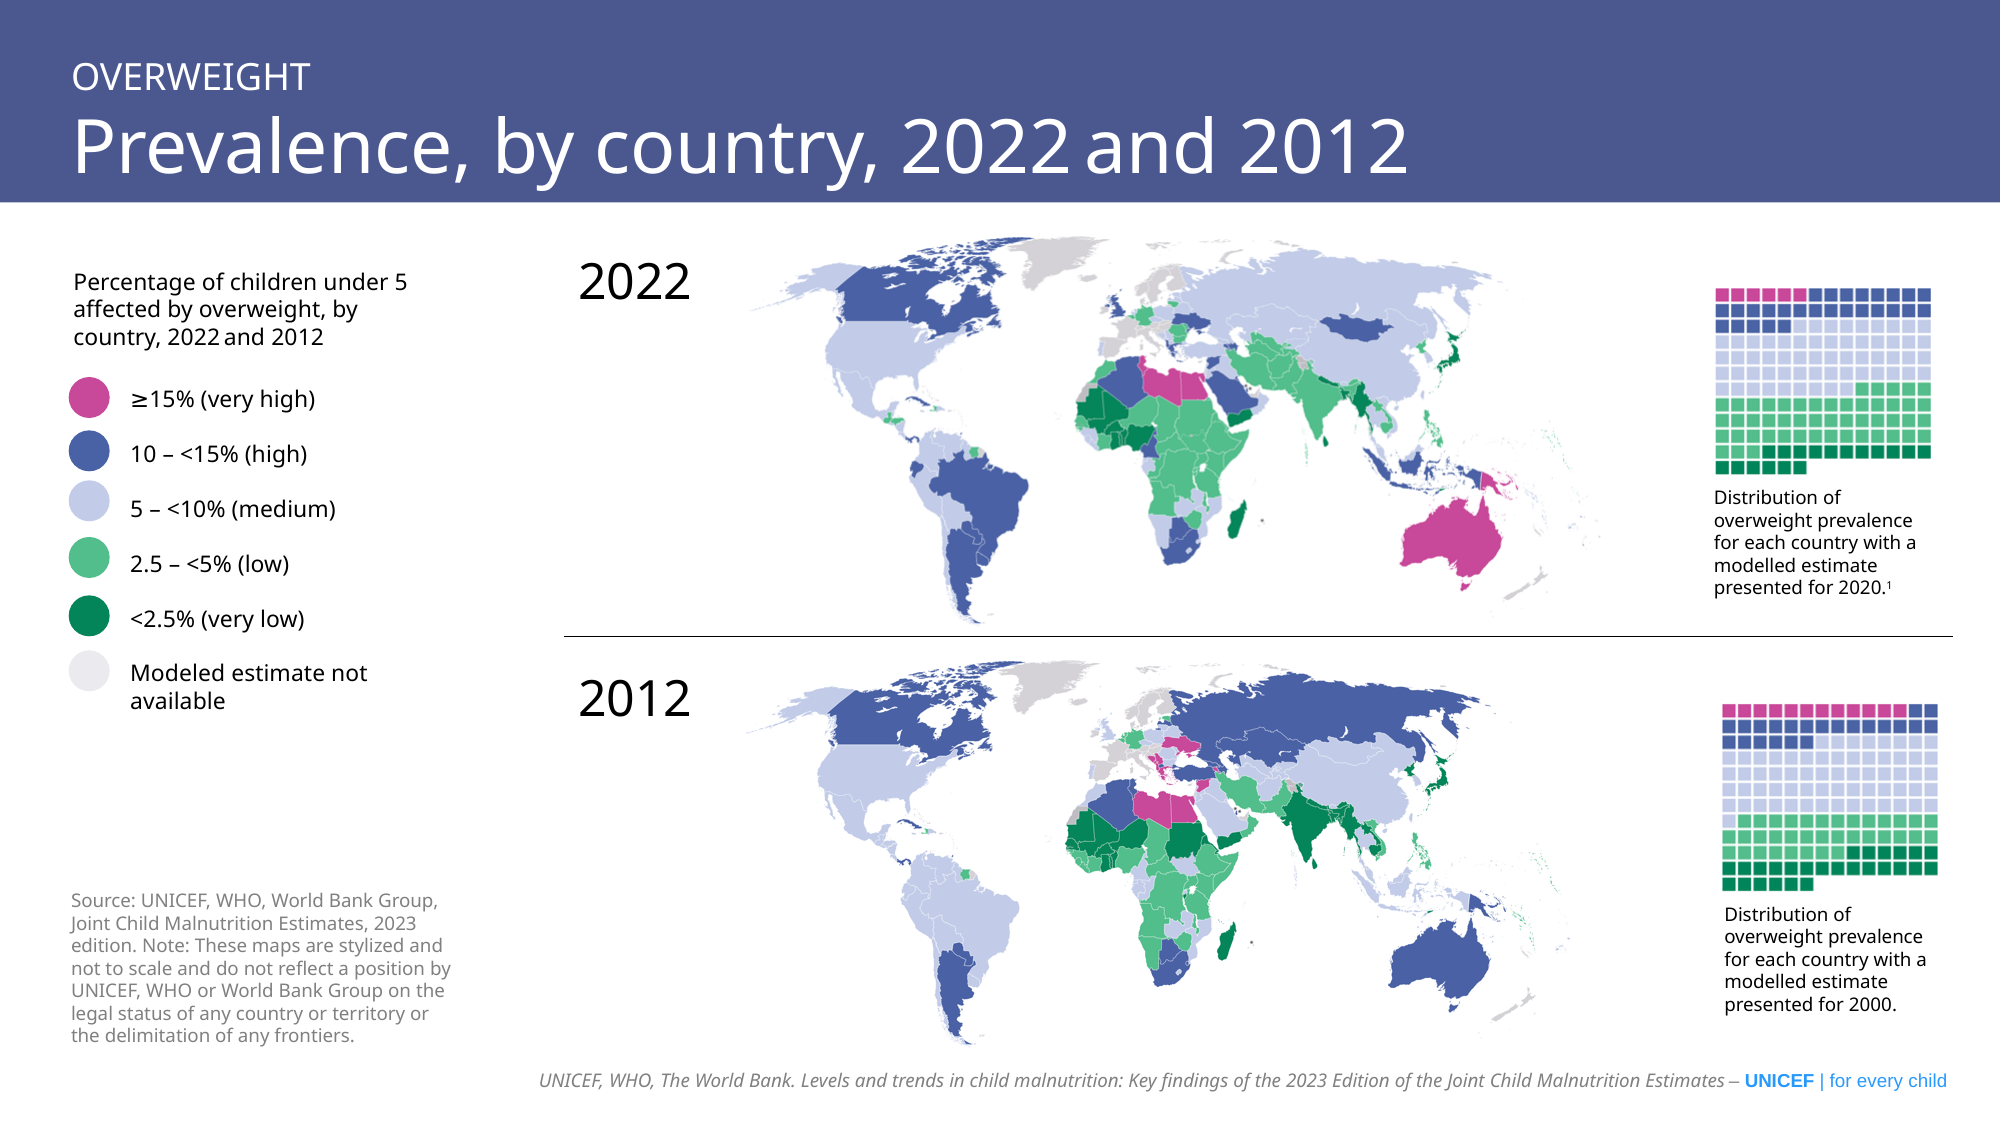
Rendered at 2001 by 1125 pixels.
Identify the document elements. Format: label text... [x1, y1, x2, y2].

text_box [0, 0, 2000, 203]
text_box [67, 479, 111, 523]
text_box ≥15% (very high) 10 – <15% (high) 5 – <10% (medium) 2.5 – <5% (low) <2.5% (very low) Modeled estimate not available [115, 377, 462, 722]
text_box [67, 375, 111, 420]
text_box 2022 [562, 236, 731, 324]
picture [731, 226, 1605, 635]
text_box [67, 535, 111, 580]
text_box Distribution of overweight prevalence for each country with a modelled estimate presented for 2000. [1709, 895, 1944, 1023]
text_box Percentage of children under 5 affected by overweight, by country, 2022 and 2012 [58, 259, 430, 358]
text_box Distribution of overweight prevalence for each country with a modelled estimate presented for 2020.1 [1699, 478, 1934, 607]
text_box [67, 649, 111, 693]
text_box [67, 594, 111, 638]
text_box 2012 [562, 652, 746, 741]
picture [746, 650, 1570, 1056]
picture [1714, 696, 1944, 901]
text_box Source: UNICEF, WHO, World Bank Group, Joint Child Malnutrition Estimates, 2023 edition. Note: These maps are stylized and not to scale and do not reflect a position by UNICEF, WHO or World Bank Group on the legal status of any country or territory or the delimitation of any frontiers. [56, 881, 475, 1099]
picture [1709, 280, 1939, 484]
text_box OVERWEIGHT Prevalence, by country, 2022 and 2012 [56, 45, 1669, 196]
text_box [67, 429, 111, 473]
